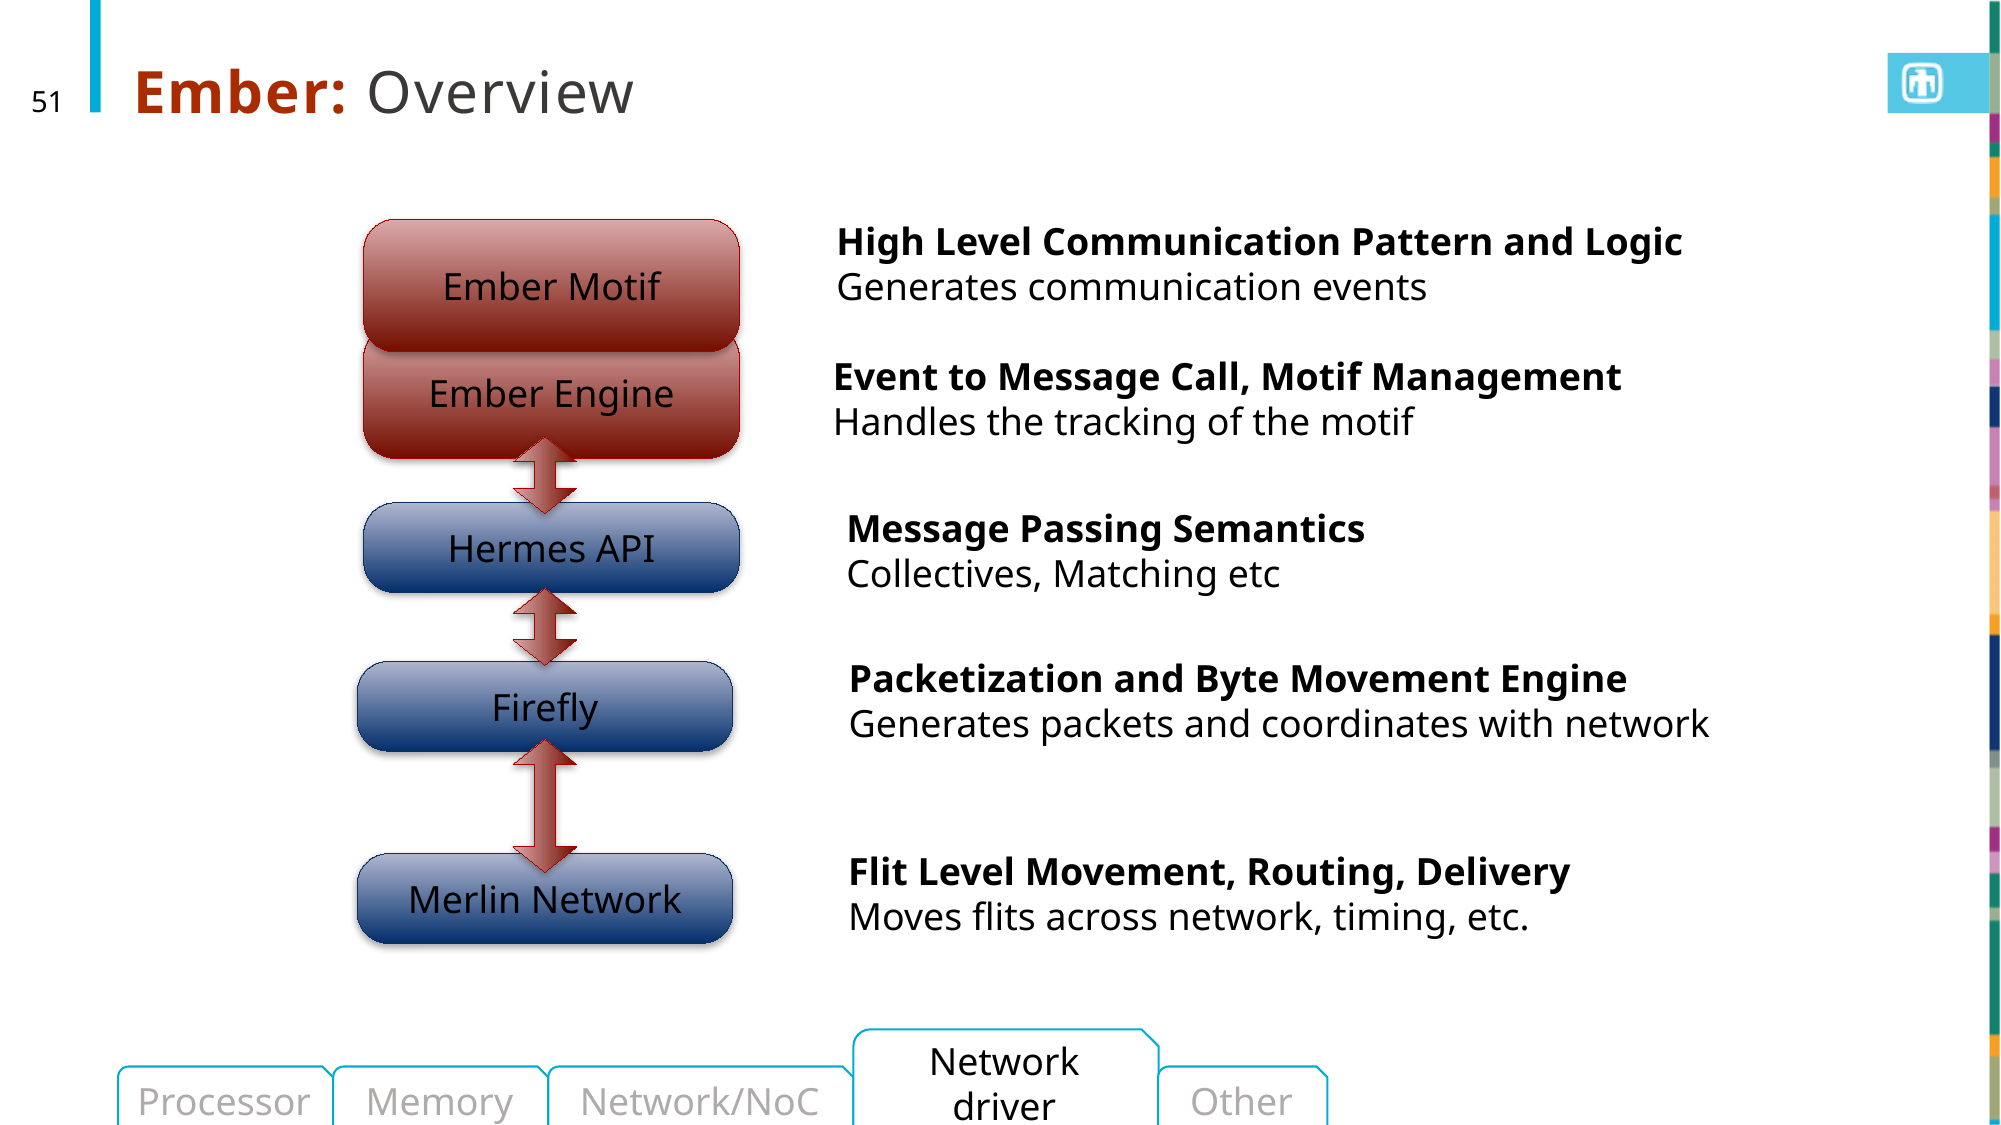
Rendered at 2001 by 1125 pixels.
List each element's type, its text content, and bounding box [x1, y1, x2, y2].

text_box Hermes API [363, 502, 740, 593]
text_box Network driver [852, 1028, 1160, 1125]
text_box Message Passing Semantics Collectives, Matching etc [838, 497, 1374, 603]
picture [1990, 330, 1999, 1120]
text_box [513, 588, 577, 666]
text_box High Level Communication Pattern and Logic Generates communication events [836, 218, 1685, 309]
title Ember: Overview [118, 39, 1769, 133]
text_box [513, 436, 577, 514]
text_box Ember Motif [363, 219, 740, 352]
text_box Network/NoC [547, 1065, 852, 1125]
text_box Firefly [357, 661, 733, 752]
picture [1990, 1, 1999, 215]
text_box Flit Level Movement, Routing, Delivery Moves flits across network, timing, etc. [848, 847, 1572, 938]
text_box Event to Message Call, Motif Management Handles the tracking of the motif [832, 352, 1624, 443]
picture [1901, 62, 1944, 104]
text_box Other [1157, 1065, 1329, 1125]
text_box Memory [332, 1065, 547, 1125]
slide_number 51 [10, 73, 80, 133]
text_box Ember Engine [363, 346, 740, 459]
text_box Merlin Network [357, 853, 733, 944]
text_box Packetization and Byte Movement Engine Generates packets and coordinates with network [848, 654, 1711, 745]
text_box Processor [117, 1065, 332, 1125]
text_box [513, 739, 577, 873]
